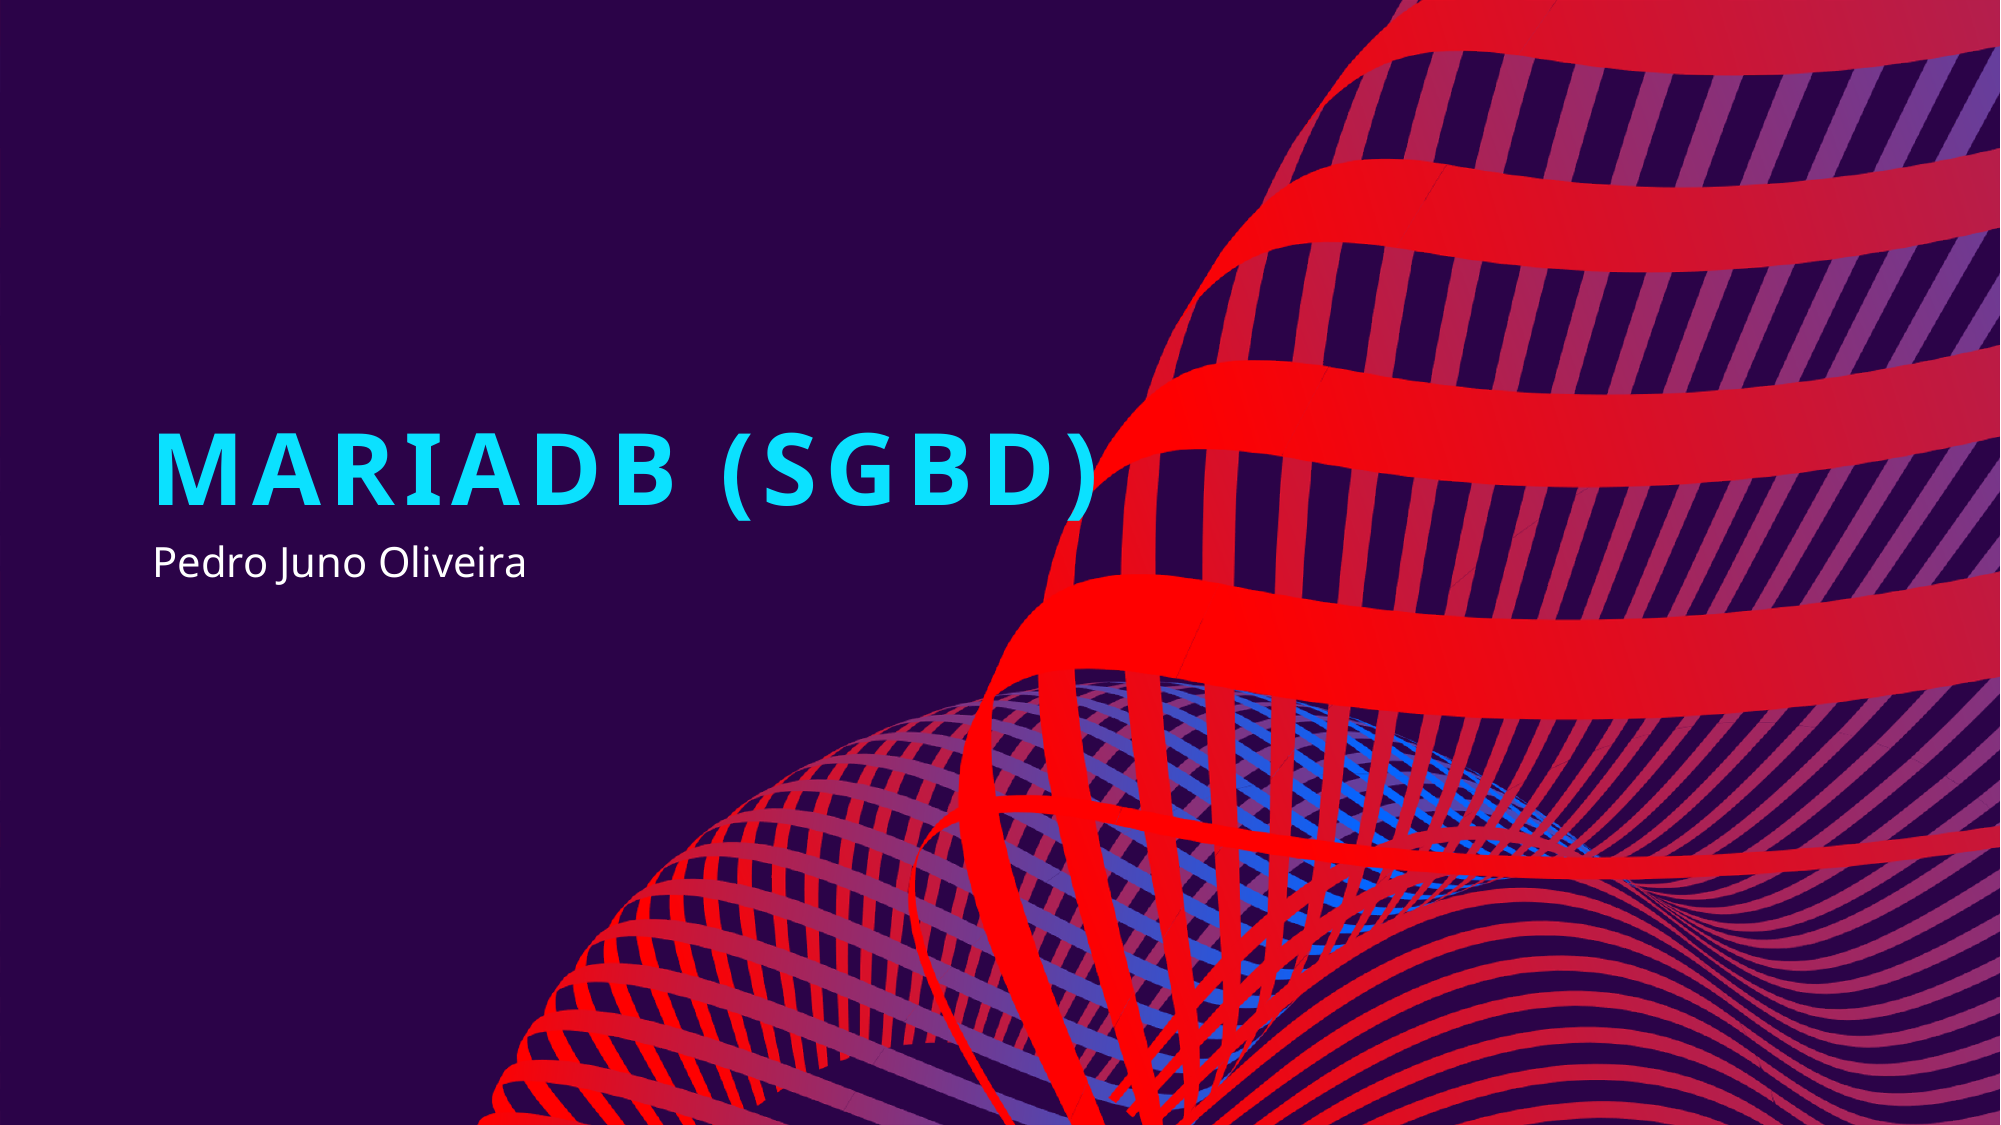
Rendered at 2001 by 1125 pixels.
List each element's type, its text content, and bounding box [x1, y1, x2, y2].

picture [0, 0, 2000, 1125]
list Pedro Juno Oliveira [137, 534, 957, 669]
title MariaDB (SGBD) [135, 217, 1979, 535]
